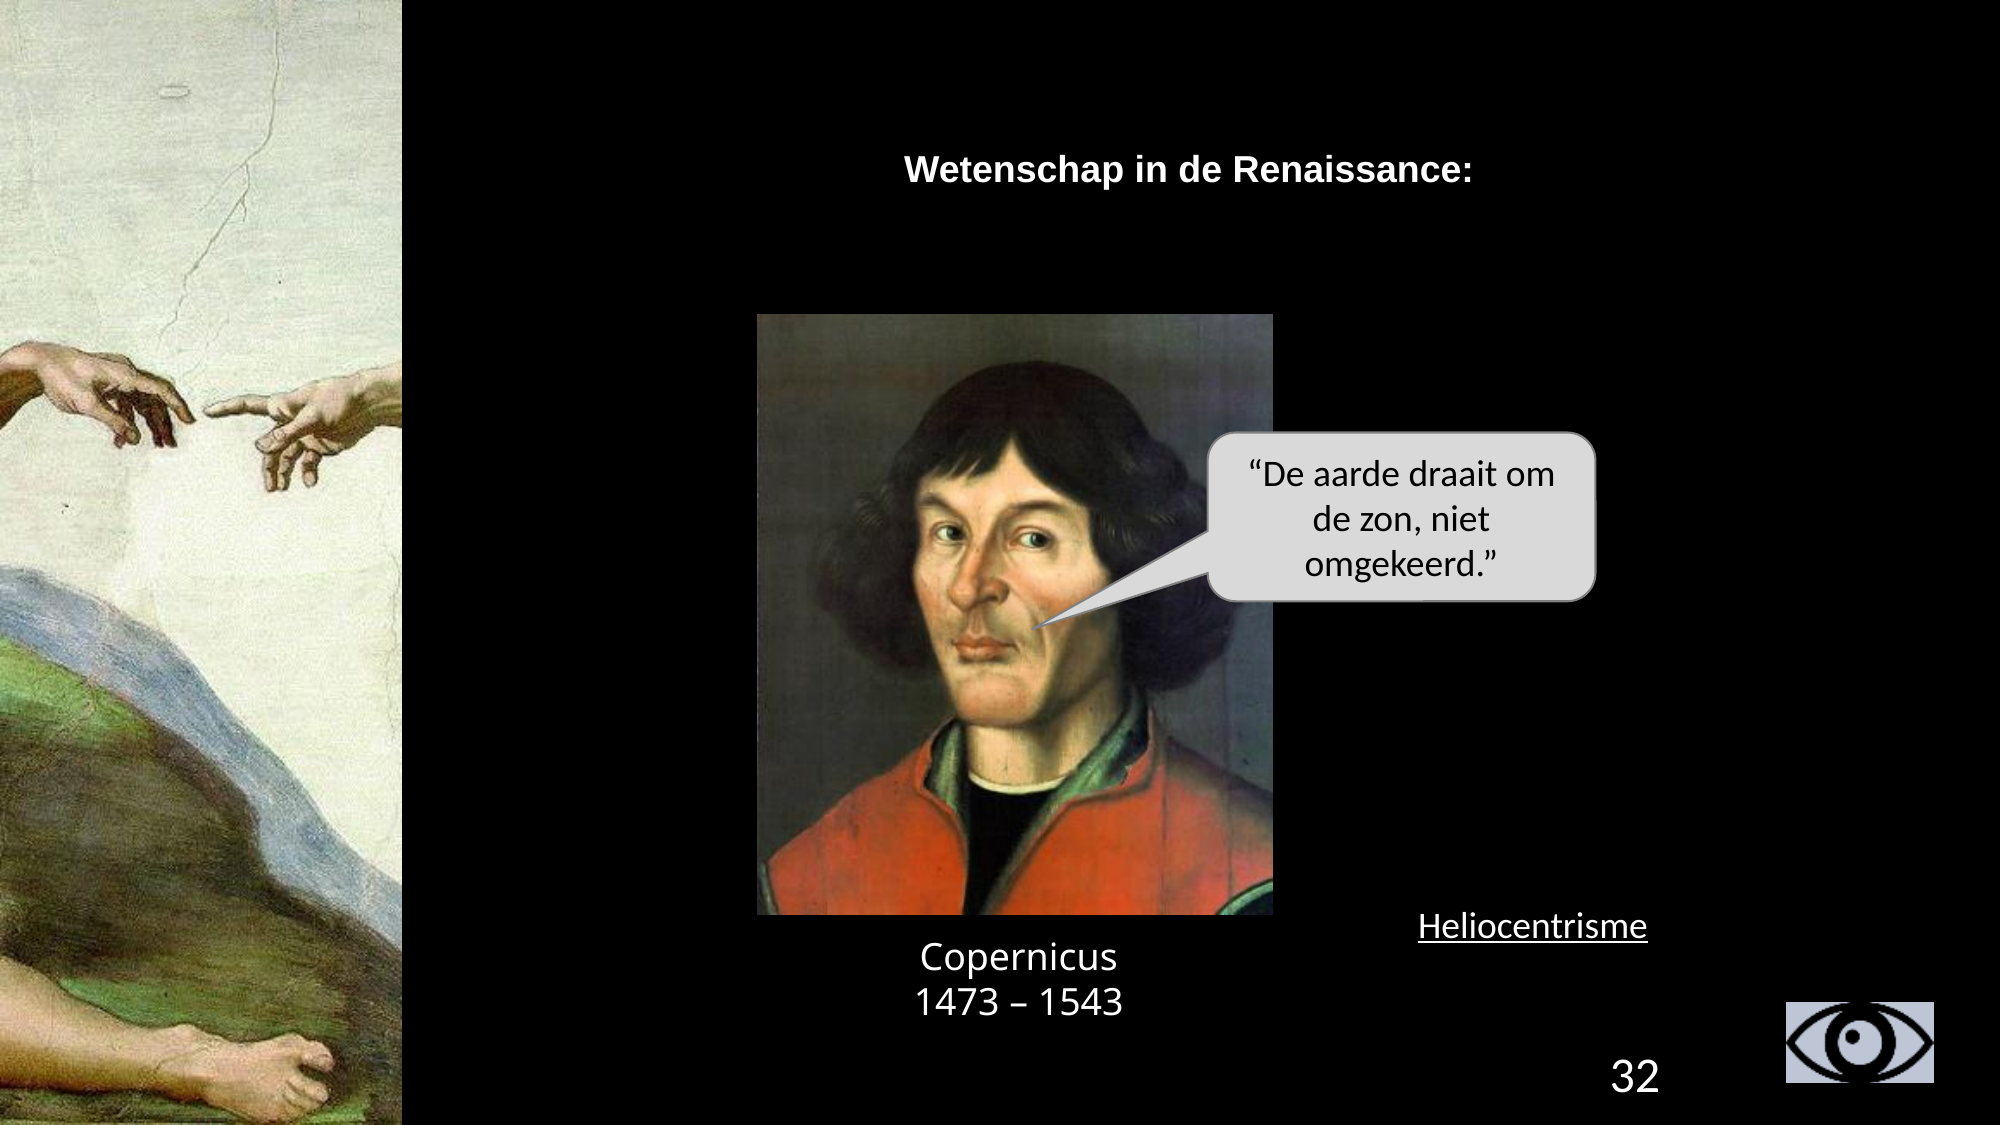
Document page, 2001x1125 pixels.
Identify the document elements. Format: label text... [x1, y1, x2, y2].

text_box Copernicus 1473 – 1543 [798, 925, 1240, 998]
slide_number 32 [1325, 1042, 1675, 1103]
text_box Heliocentrisme [1403, 893, 1664, 953]
text_box Wetenschap in de Renaissance: [681, 137, 1698, 197]
text_box [692, 290, 1698, 357]
picture [0, 0, 402, 1125]
picture [757, 314, 1273, 915]
text_box “De aarde draait om de zon, niet omgekeerd.” [1273, 431, 1597, 603]
picture [1786, 1002, 1935, 1084]
